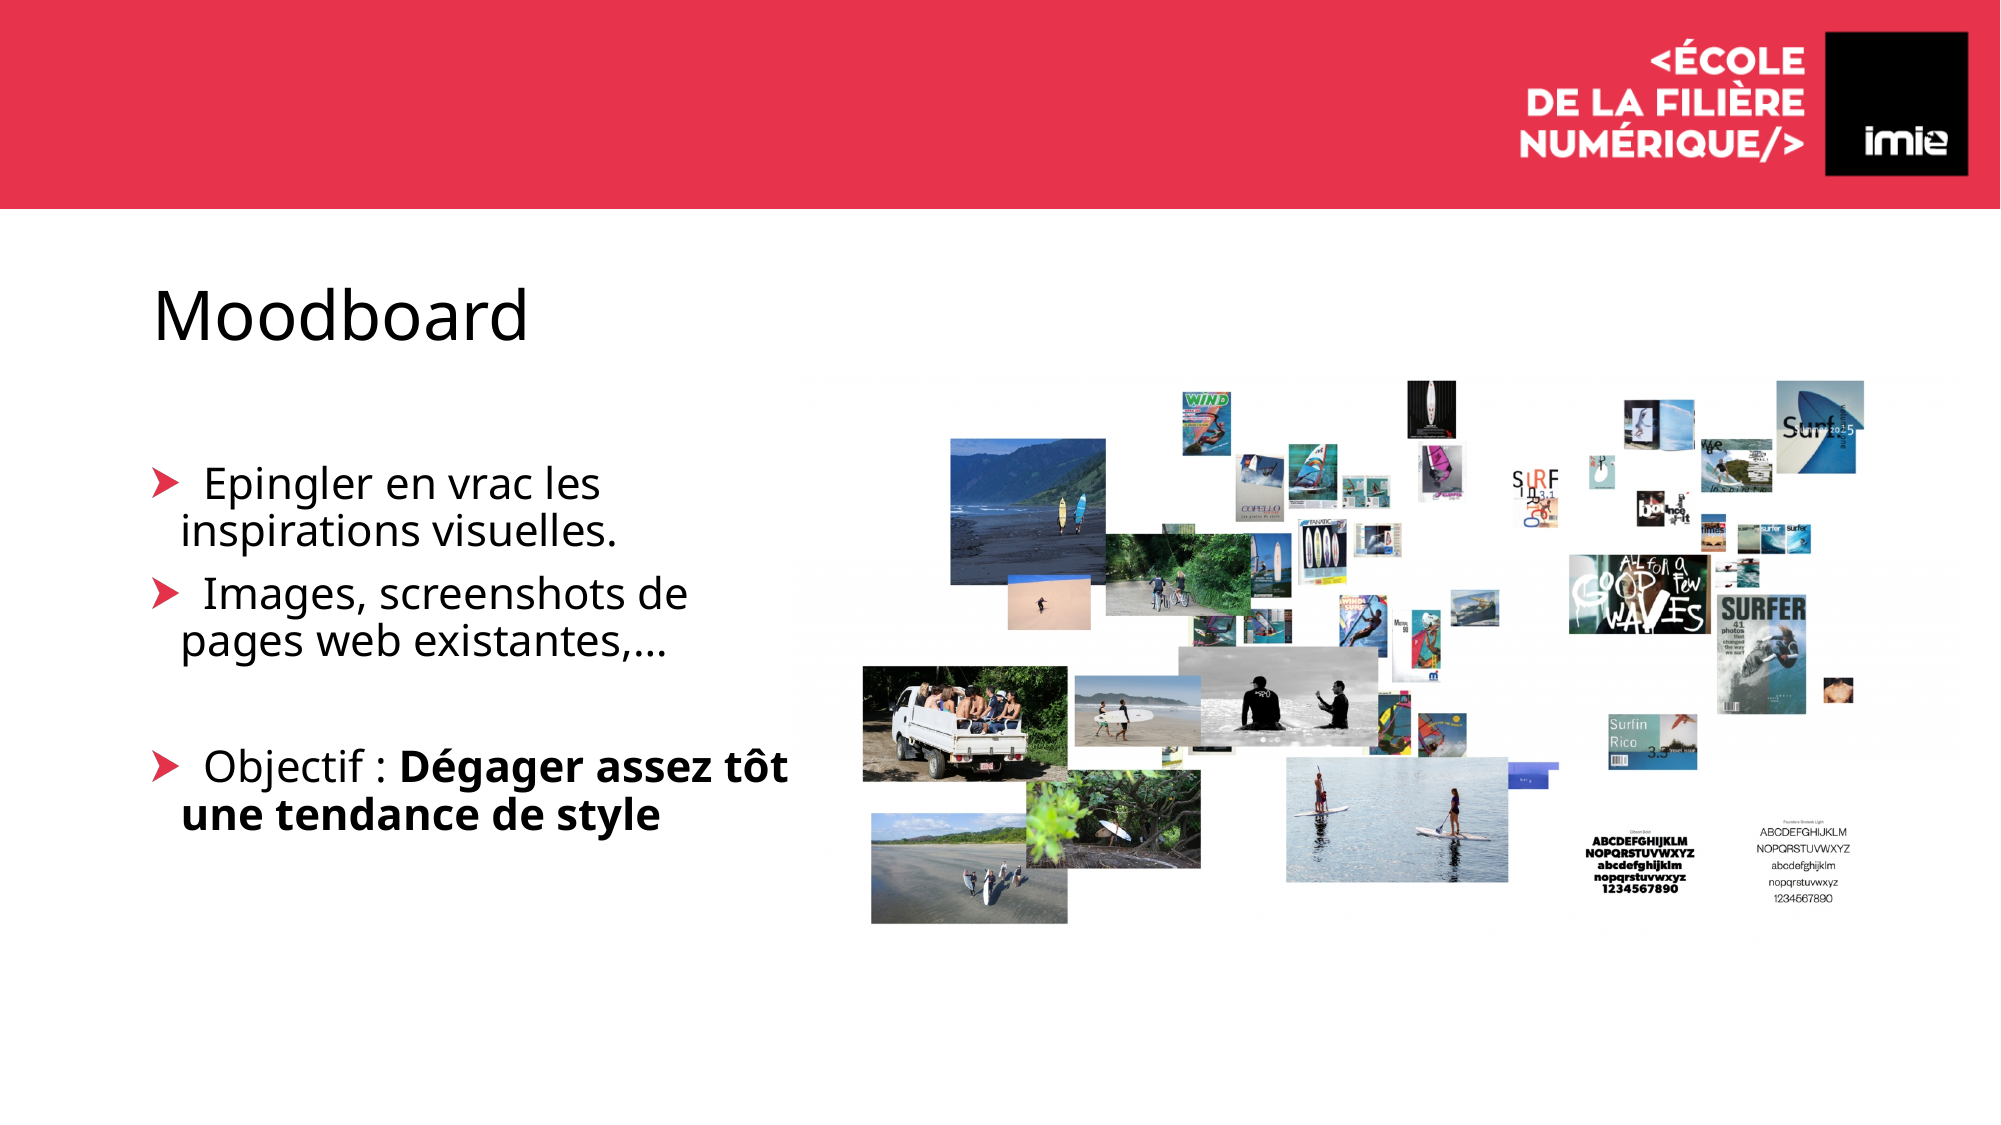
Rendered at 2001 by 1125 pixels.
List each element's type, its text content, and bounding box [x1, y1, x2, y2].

picture [152, 467, 179, 498]
title Moodboard [137, 237, 1863, 363]
picture [152, 577, 179, 609]
picture [793, 362, 1962, 987]
picture [0, 0, 2001, 209]
picture [152, 750, 179, 782]
list Epingler en vrac les inspirations visuelles. Images, screenshots de pages web existantes,… Objectif : Dégager assez tôt une tendance de style [137, 454, 813, 1014]
